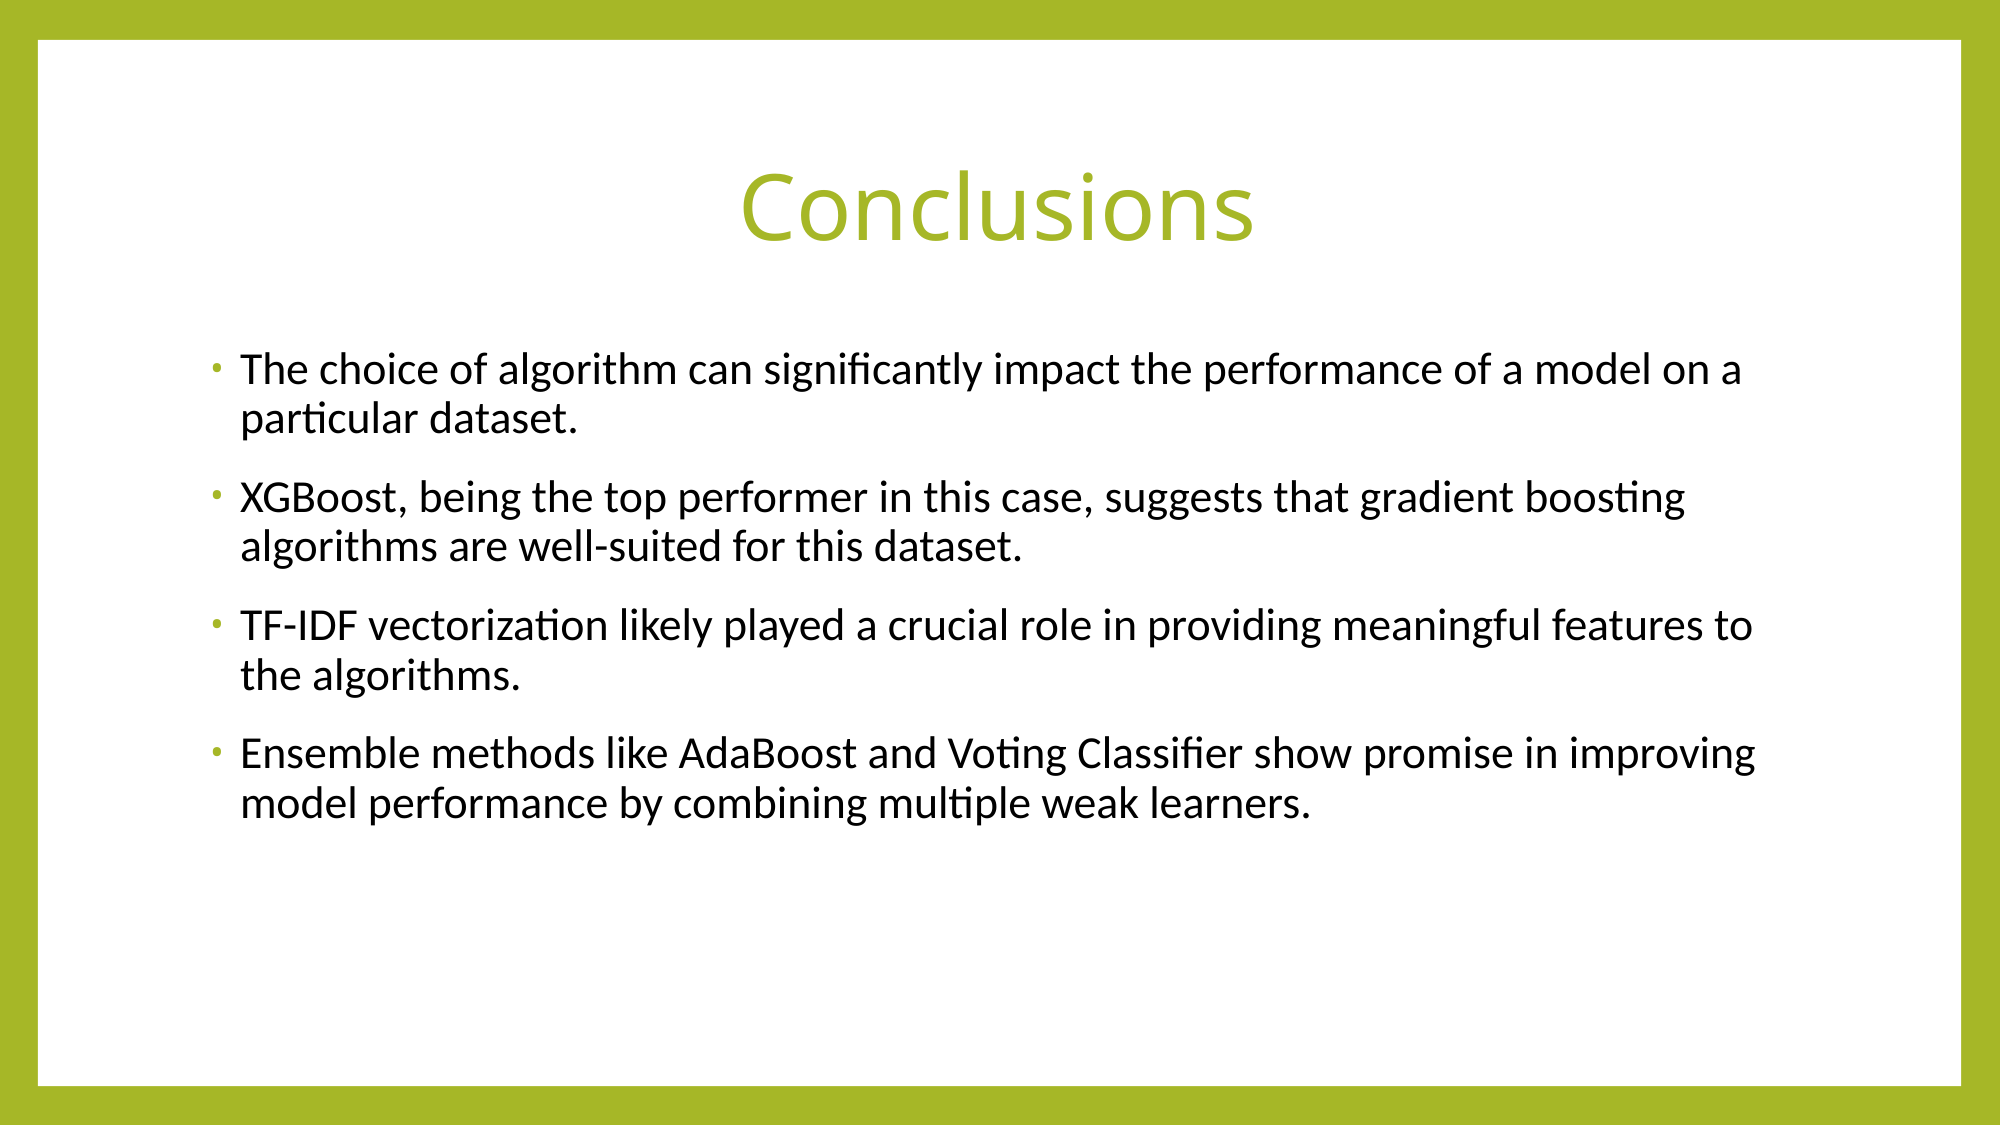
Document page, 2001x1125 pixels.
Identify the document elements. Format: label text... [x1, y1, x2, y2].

title Conclusions [187, 99, 1808, 323]
list The choice of algorithm can significantly impact the performance of a model on a particular dataset. XGBoost, being the top performer in this case, suggests that gradient boosting algorithms are well-suited for this dataset. TF-IDF vectorization likely played a crucial role in providing meaningful features to the algorithms. Ensemble methods like AdaBoost and Voting Classifier show promise in improving model performance by combining multiple weak learners. [187, 337, 1808, 1000]
